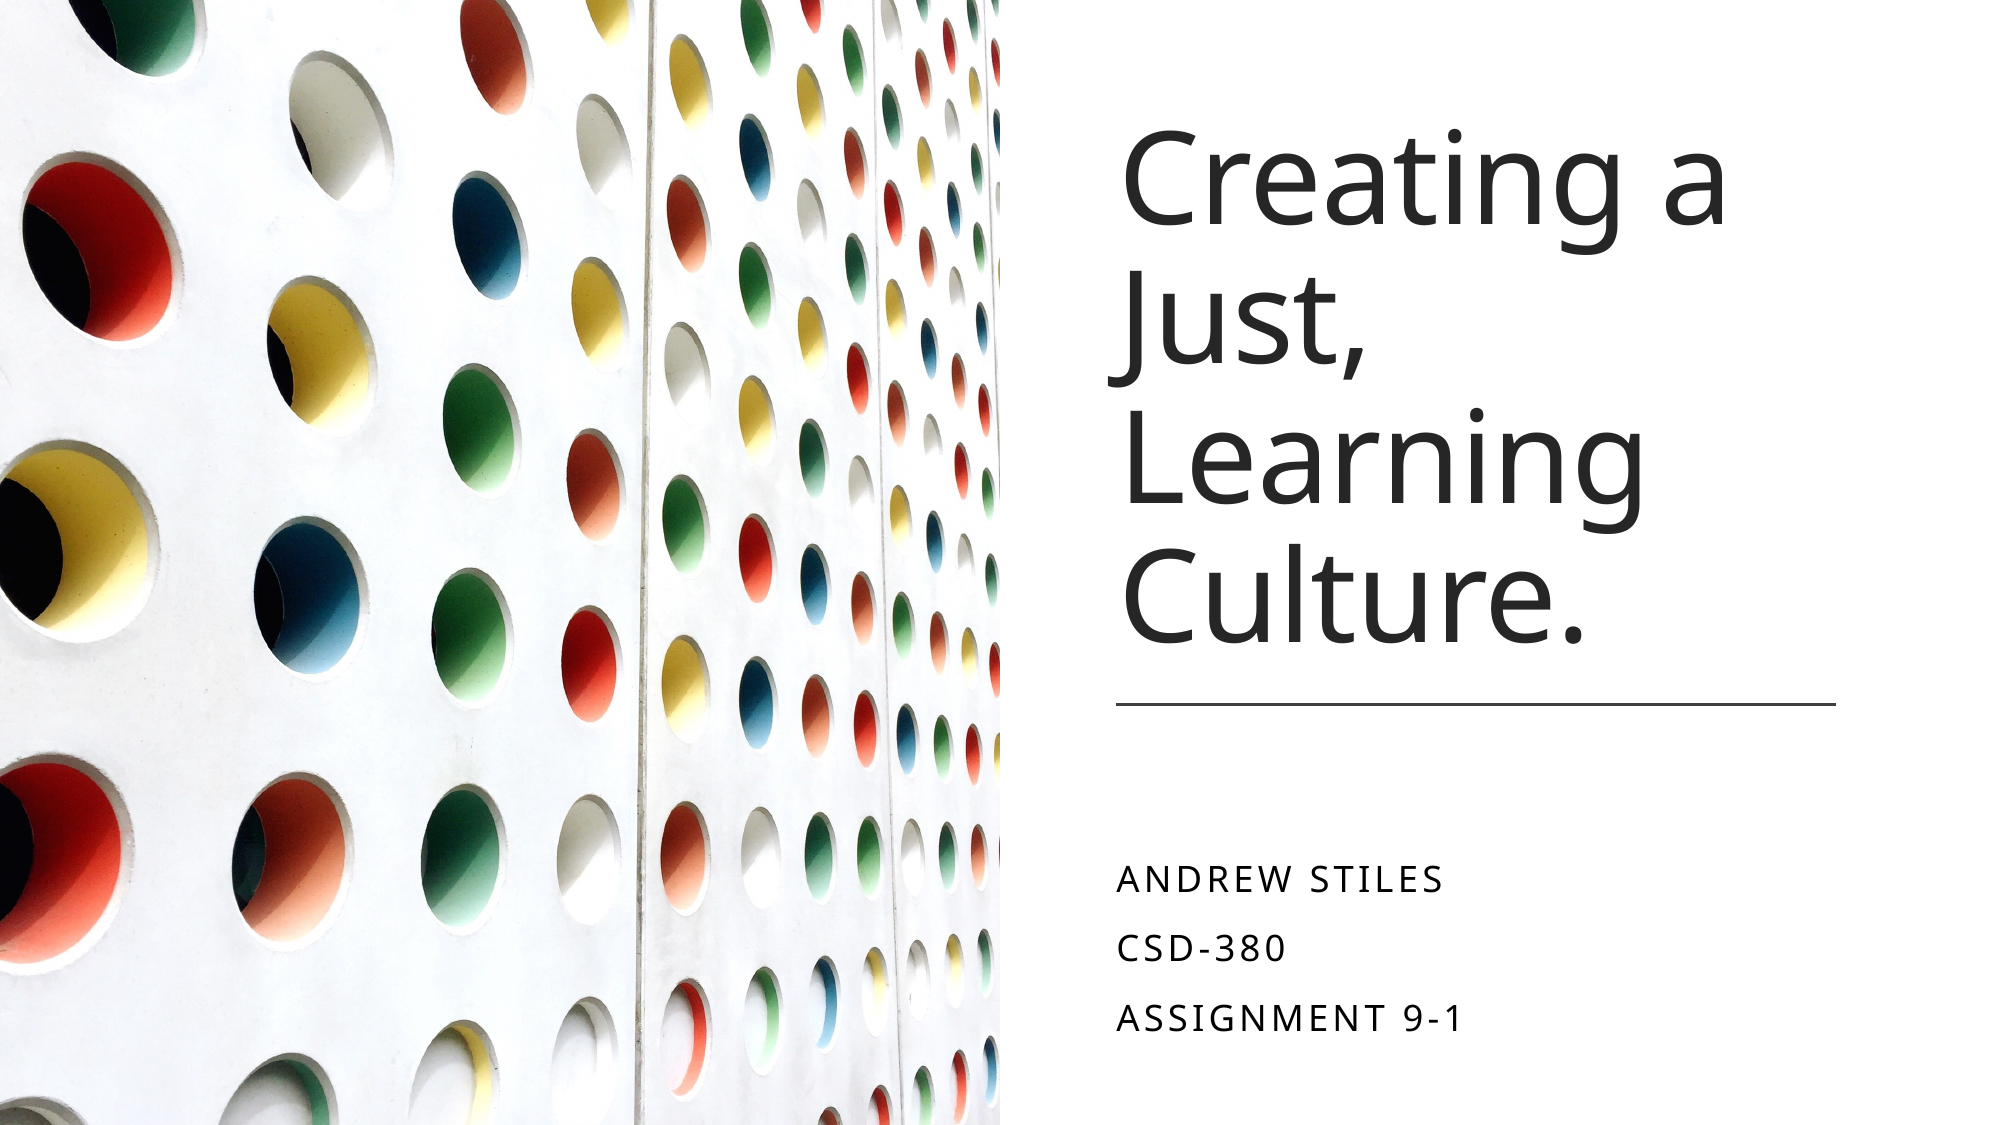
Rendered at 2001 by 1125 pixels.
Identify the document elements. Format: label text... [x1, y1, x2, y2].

subtitle Andrew Stiles CSD-380 Assignment 9-1 [1101, 843, 1894, 1048]
title Creating a Just, Learning Culture. [1103, 104, 1894, 679]
text_box [1006, 0, 2000, 1125]
picture [0, 0, 1001, 1125]
